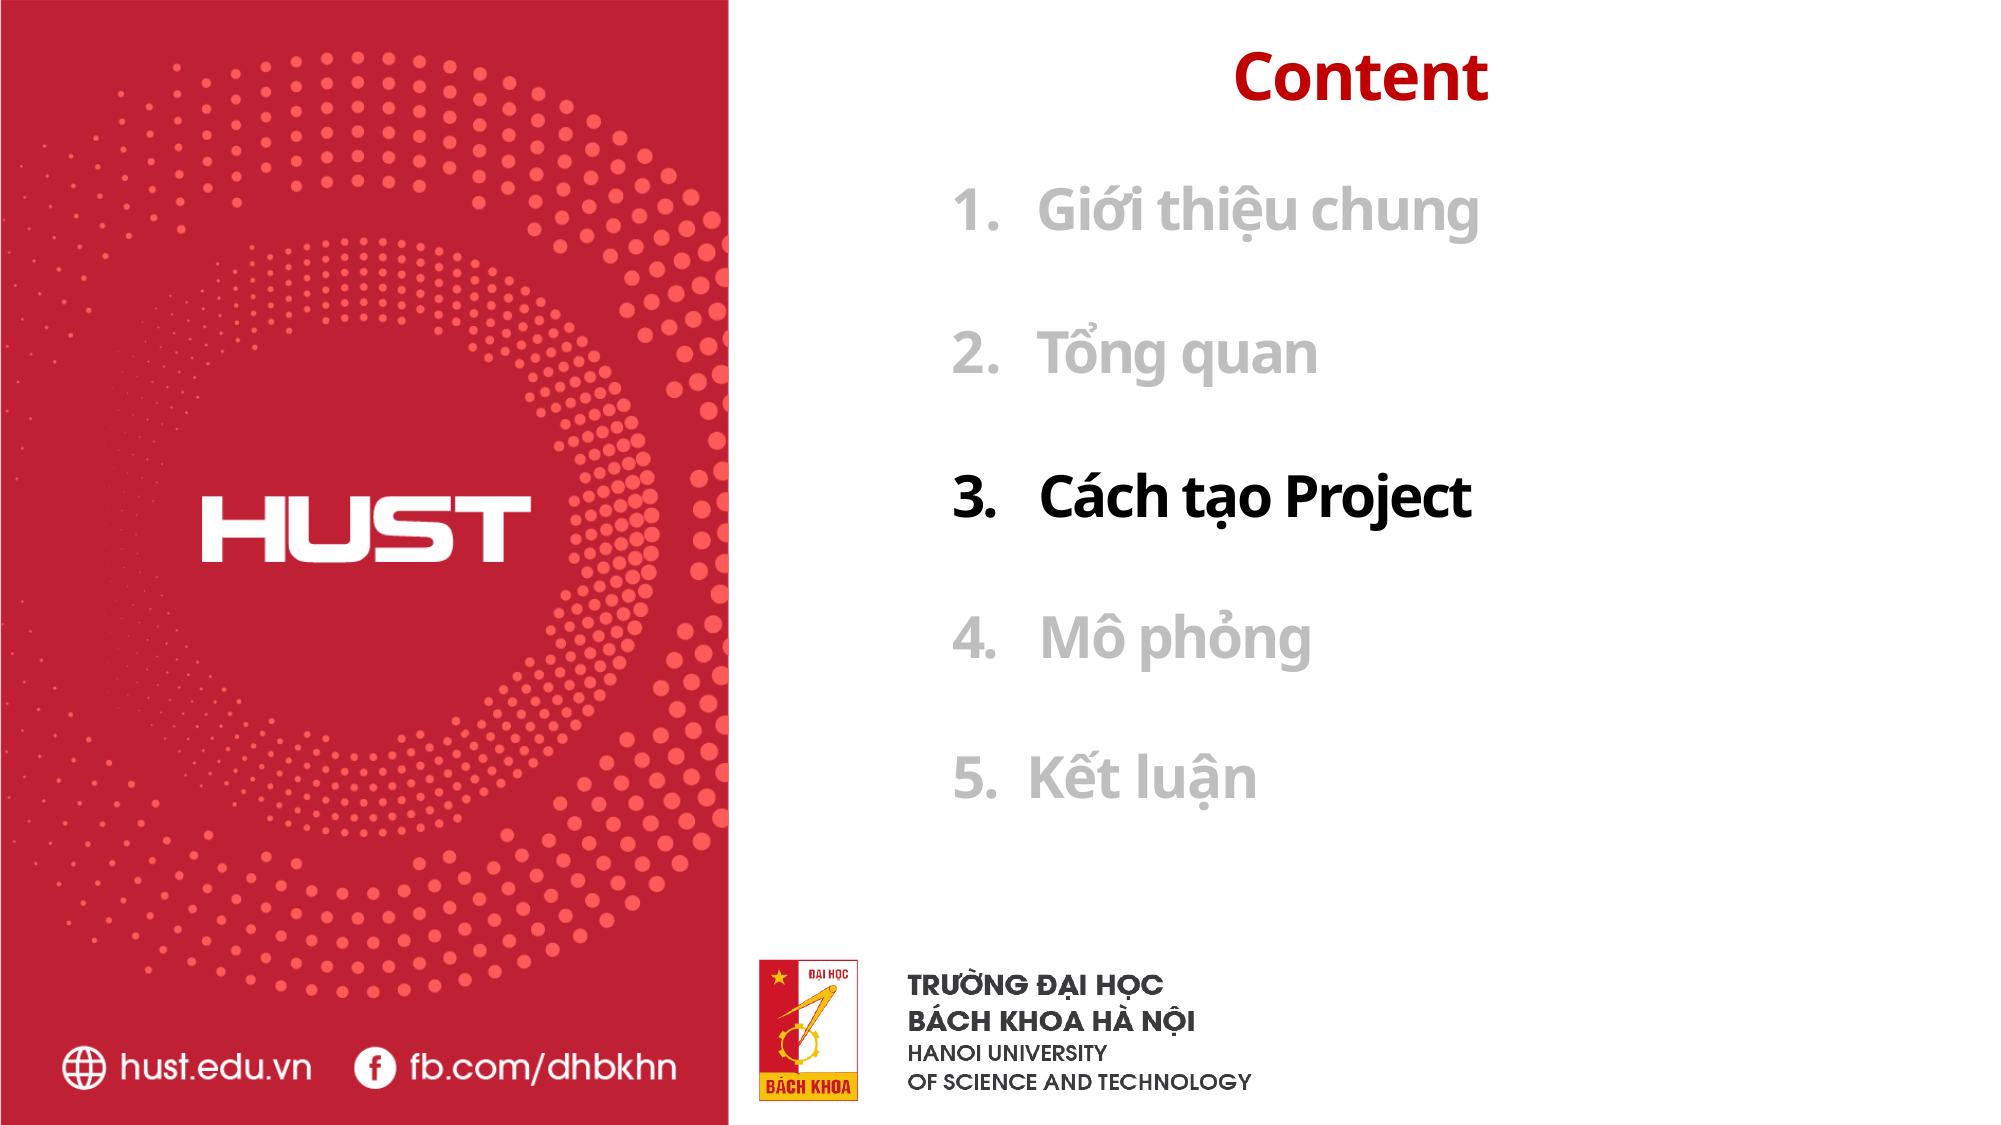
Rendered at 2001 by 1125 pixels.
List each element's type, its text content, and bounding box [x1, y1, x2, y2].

title Content [734, 31, 1757, 222]
text_box Giới thiệu chung Tổng quan 3. Cách tạo Project 4. Mô phỏng 5. Kết luận [950, 169, 1792, 811]
picture [0, 0, 1271, 1125]
